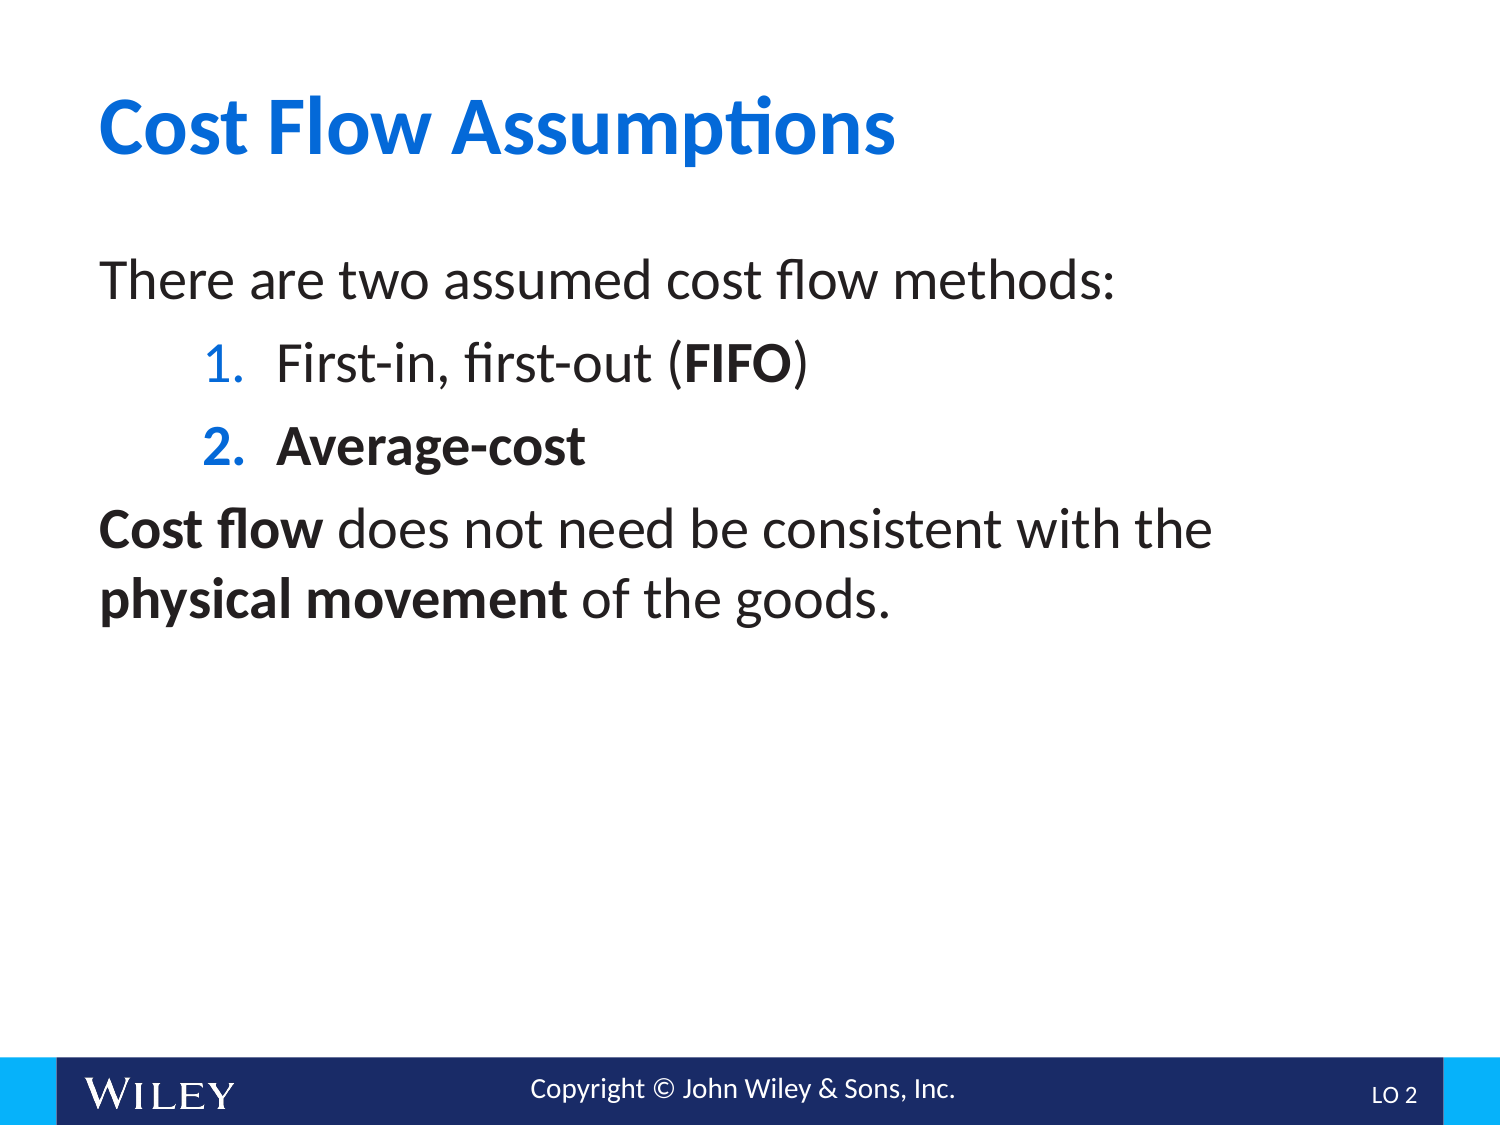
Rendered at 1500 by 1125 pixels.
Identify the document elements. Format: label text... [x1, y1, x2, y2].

list L O 2 [1309, 1065, 1433, 1125]
title Cost Flow Assumptions [84, 75, 1416, 215]
list There are two assumed cost flow methods: First-in, first-out (FIFO) Average-cost Cost flow does not need be consistent with the physical movement of the goods. [84, 233, 1416, 1048]
